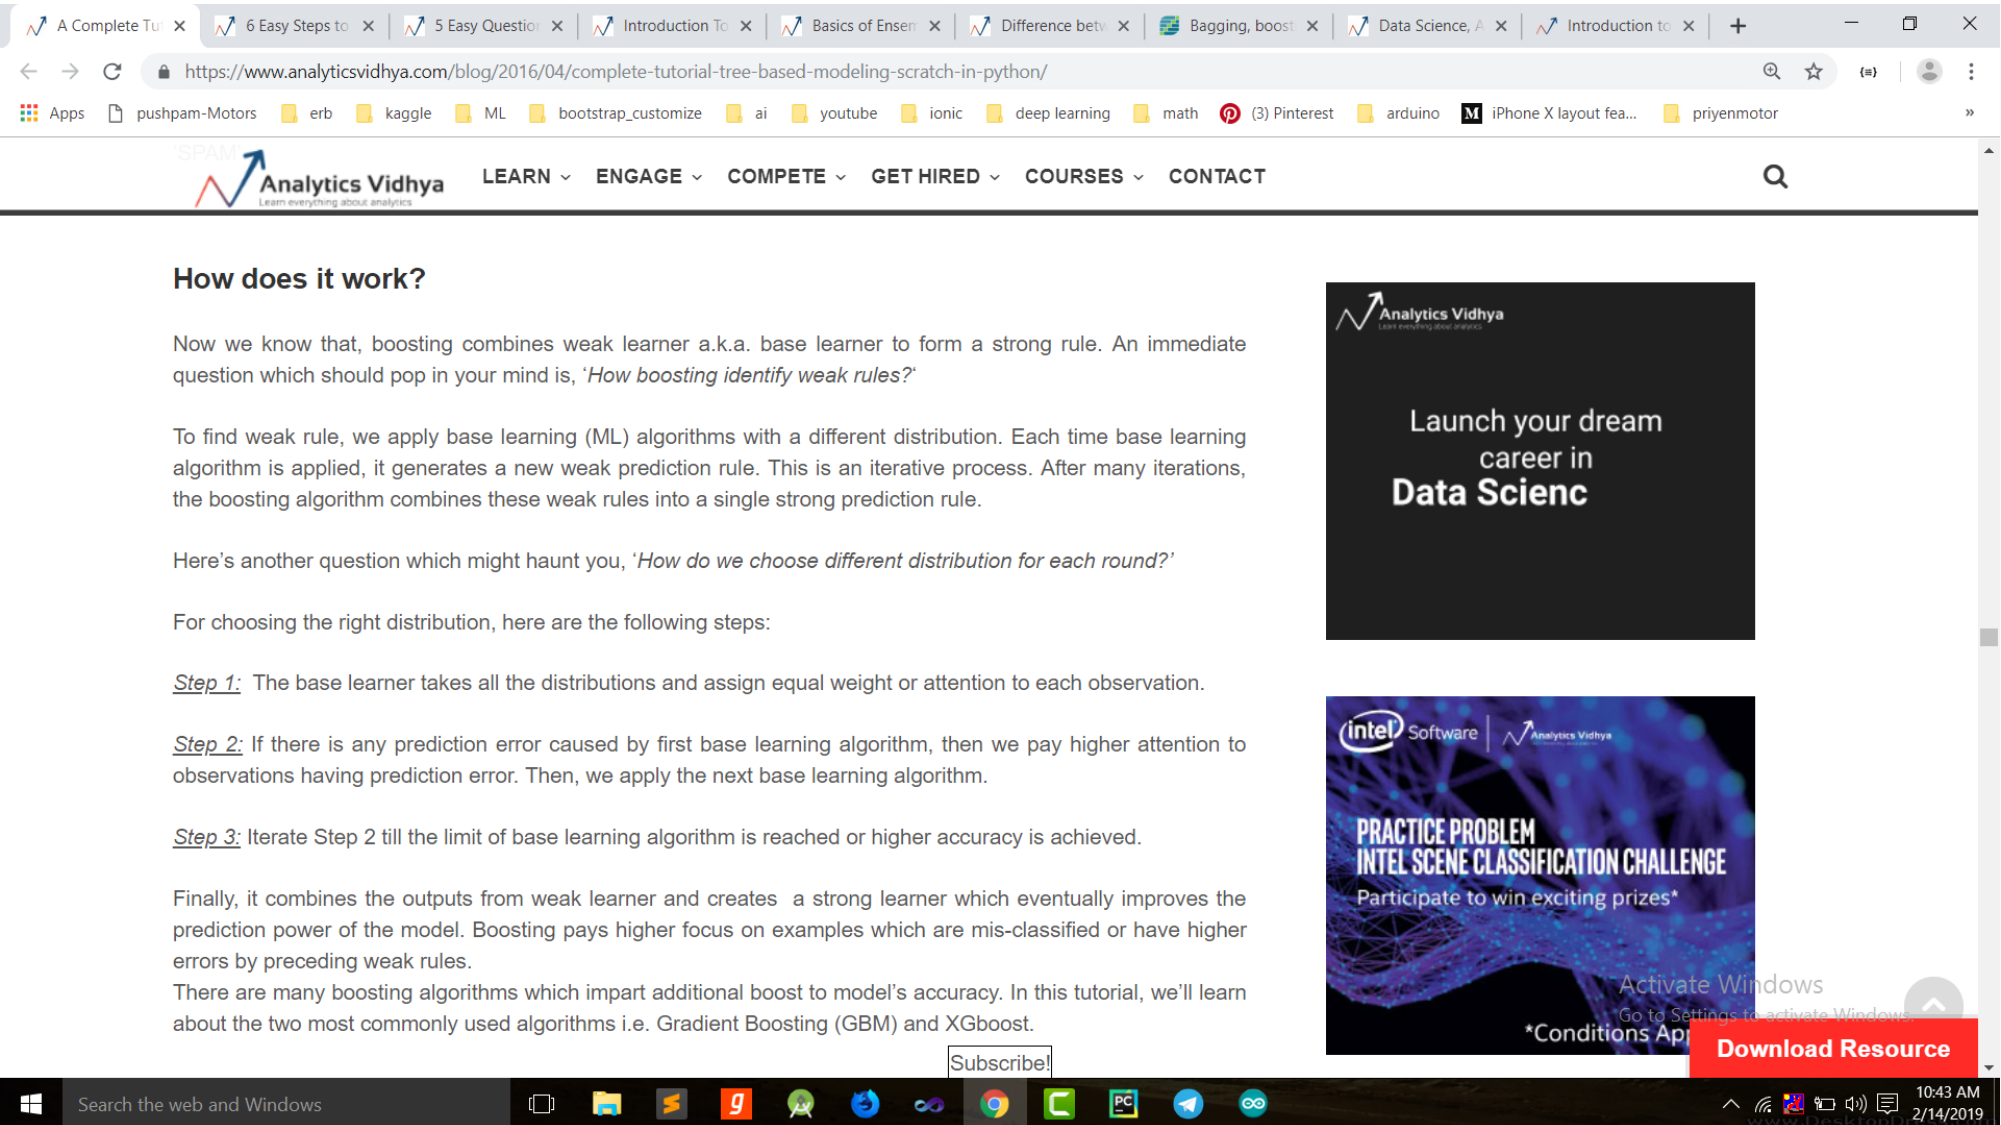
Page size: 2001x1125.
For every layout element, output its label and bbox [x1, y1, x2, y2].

list [0, 4, 2000, 1125]
